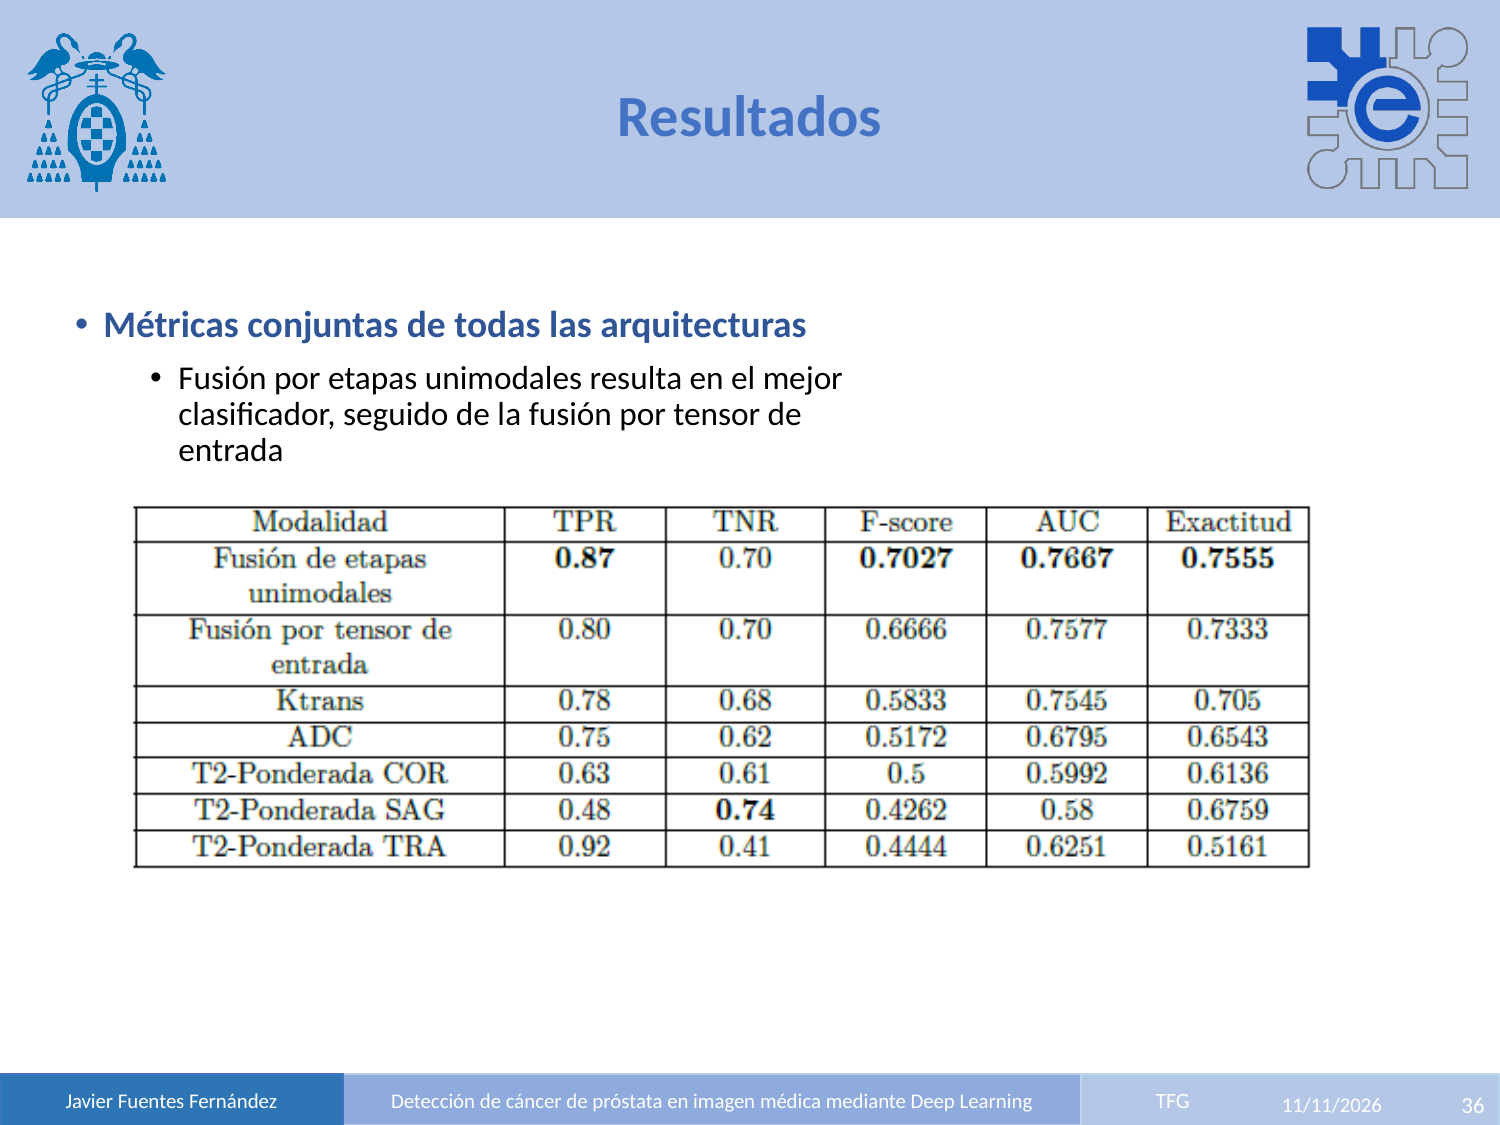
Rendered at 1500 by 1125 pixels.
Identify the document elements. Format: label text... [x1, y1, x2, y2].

picture [24, 148, 170, 193]
text_box Métricas conjuntas de todas las arquitecturas Fusión por etapas unimodales resulta en el mejor clasificador, seguido de la fusión por tensor de entrada [60, 297, 865, 477]
picture [1307, 27, 1468, 78]
picture [1307, 148, 1468, 189]
picture [130, 503, 1316, 876]
list Resultados [0, 78, 1500, 148]
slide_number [1266, 1074, 1401, 1125]
slide_number 36 [1414, 1074, 1500, 1125]
picture [24, 23, 170, 78]
